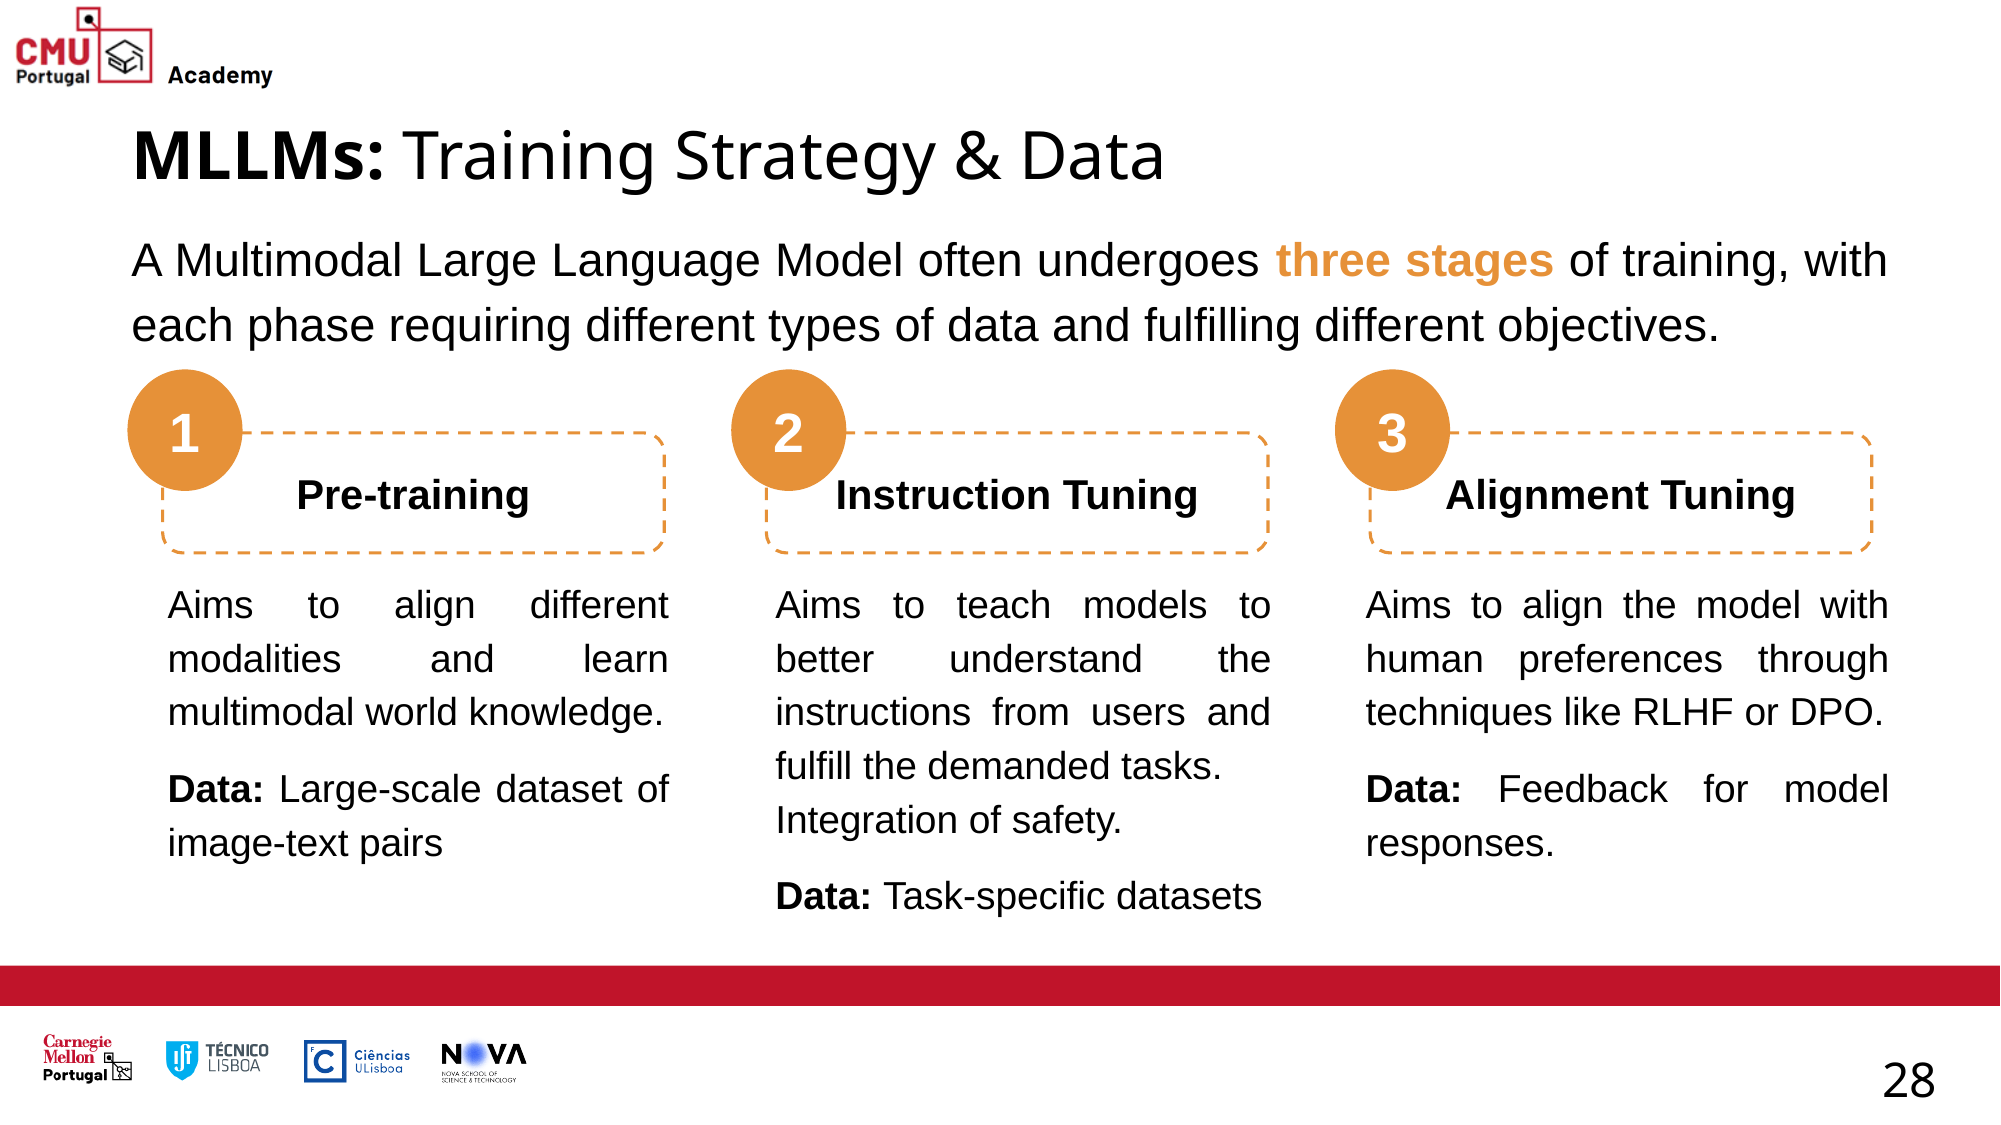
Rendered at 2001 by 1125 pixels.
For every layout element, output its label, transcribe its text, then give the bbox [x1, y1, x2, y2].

picture [5, 3, 275, 91]
text_box Aims to align different modalities and learn multimodal world knowledge. Data: Large-scale dataset of image-text pairs [147, 565, 689, 893]
text_box Aims to teach models to better understand the instructions from users and fulfill the demanded tasks. Integration of safety. Data: Task-specific datasets [755, 565, 1292, 893]
text_box Aims to align the model with human preferences through techniques like RLHF or DPO. Data: Feedback for model responses. [1345, 552, 1910, 893]
picture [0, 1011, 583, 1110]
text_box A Multimodal Large Language Model often undergoes three stages of training, with each phase requiring different types of data and fulfilling different objectives. [111, 200, 1910, 374]
slide_number 28 [1853, 1019, 1974, 1106]
subtitle MLLMs: Training Strategy & Data [111, 70, 1975, 245]
text_box 28 [1830, 1042, 1953, 1103]
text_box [127, 369, 1872, 554]
